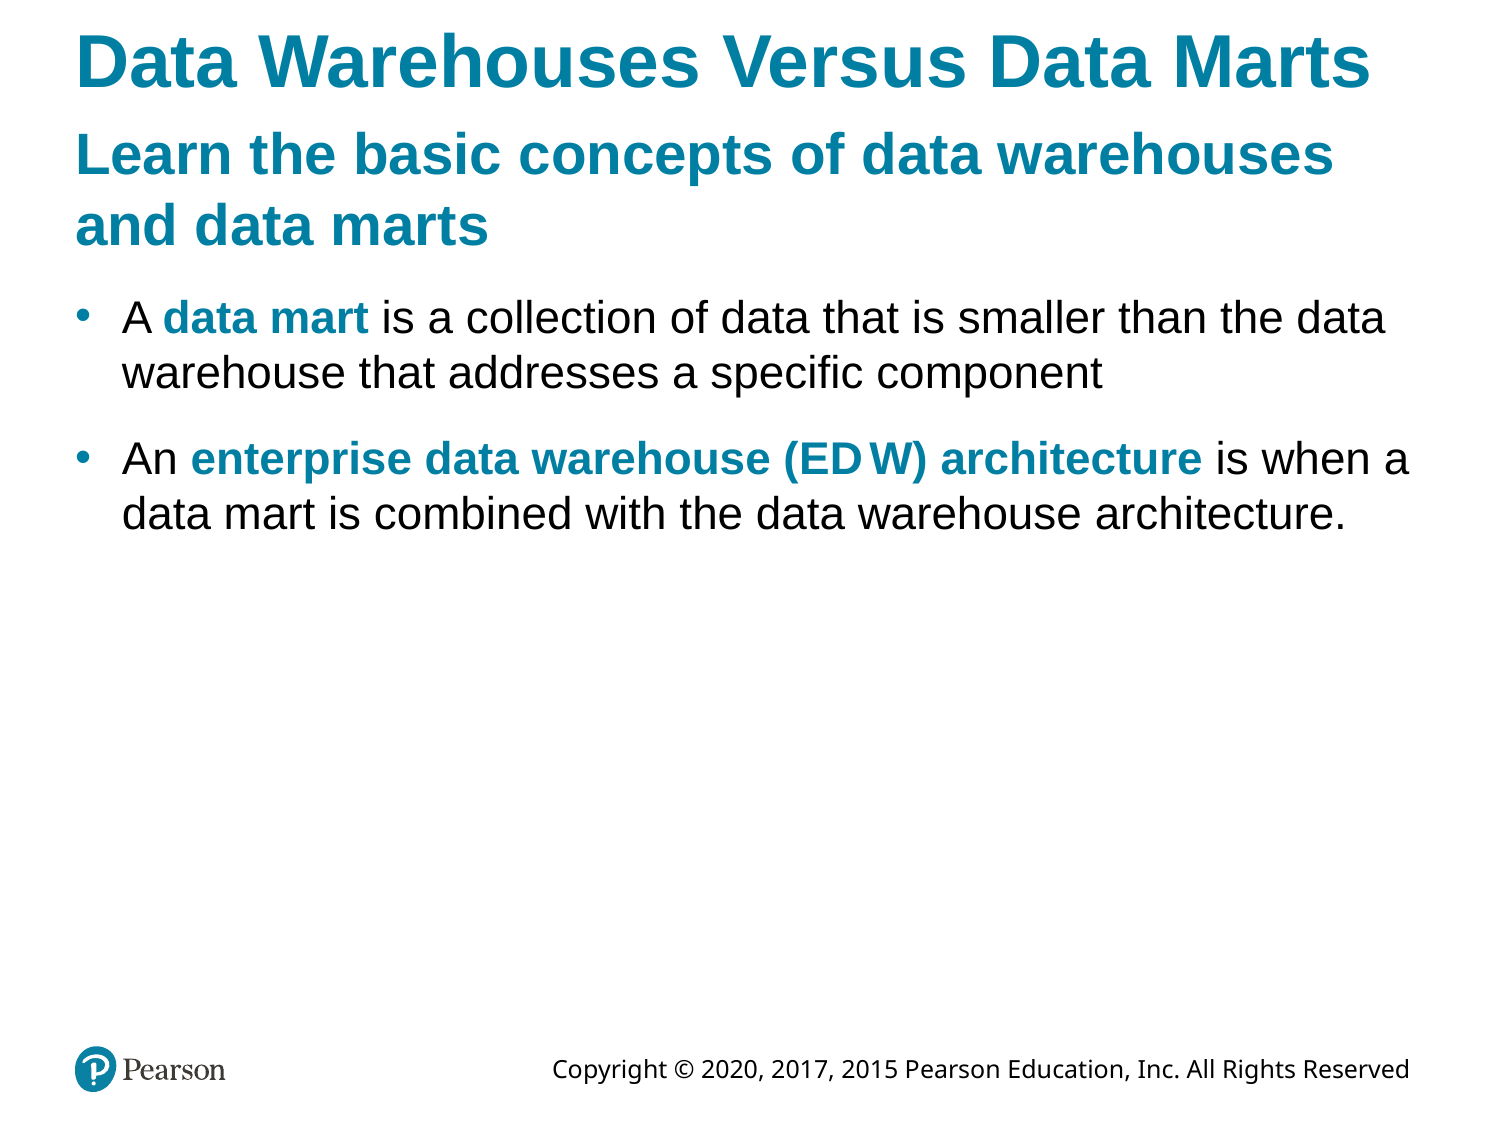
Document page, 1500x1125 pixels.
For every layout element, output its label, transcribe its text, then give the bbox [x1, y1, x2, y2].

title Data Warehouses Versus Data Marts [75, 6, 1413, 107]
list Learn the basic concepts of data warehouses and data marts [75, 107, 1413, 266]
list A data mart is a collection of data that is smaller than the data warehouse that addresses a specific component An enterprise data warehouse (E D W) architecture is when a data mart is combined with the data warehouse architecture. [75, 287, 1413, 542]
